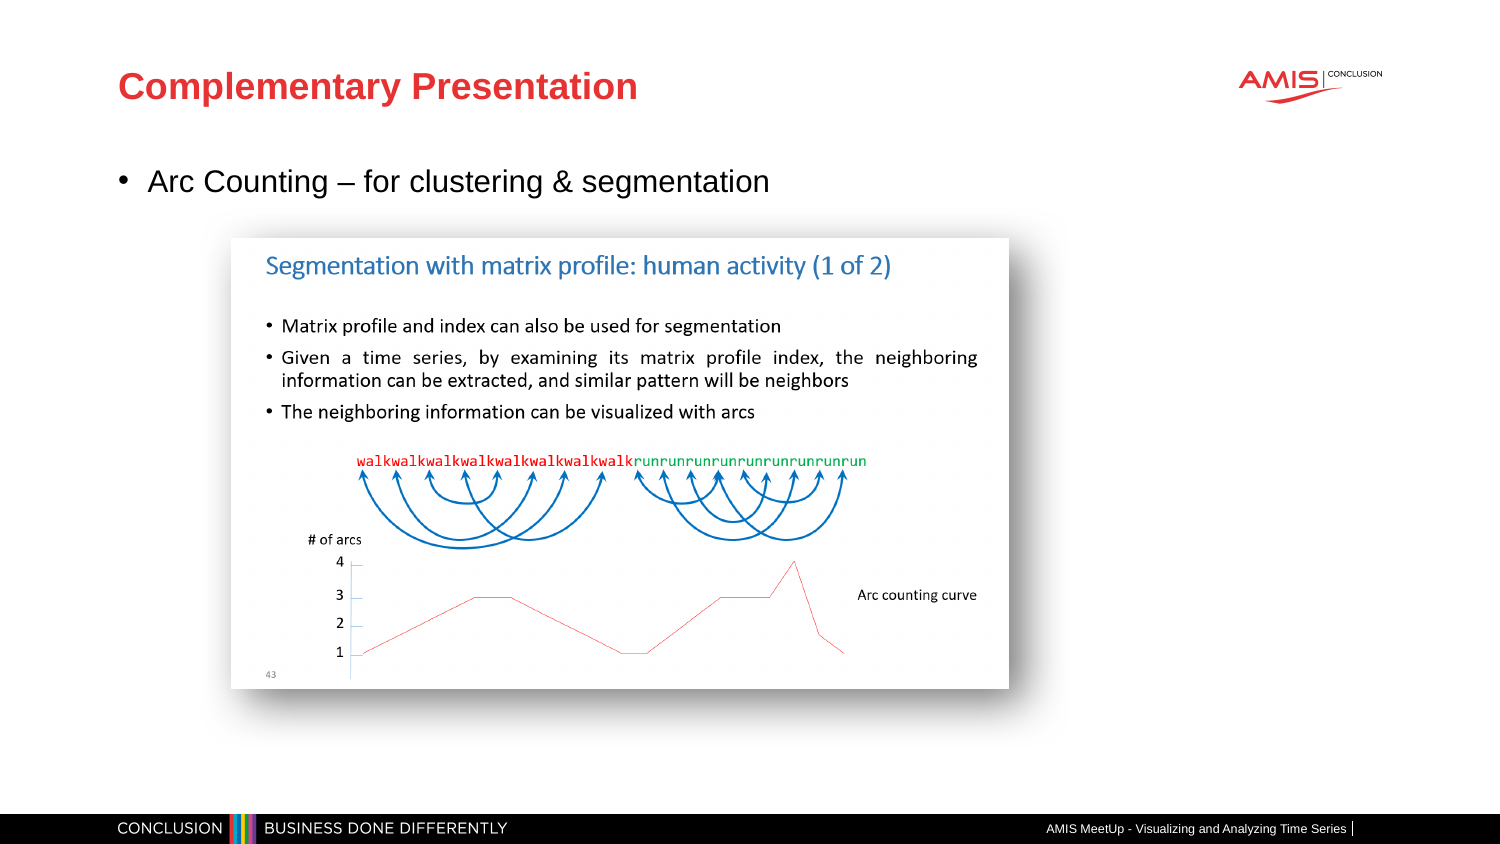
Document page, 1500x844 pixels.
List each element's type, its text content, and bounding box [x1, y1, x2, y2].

picture [1205, 59, 1388, 106]
picture [239, 814, 1500, 844]
title Complementary Presentation [118, 47, 1205, 130]
picture [0, 814, 236, 844]
list Arc Counting – for clustering & segmentation [118, 153, 1205, 774]
footer AMIS MeetUp - Visualizing and Analyzing Time Series [814, 820, 1347, 839]
picture [230, 238, 1009, 689]
